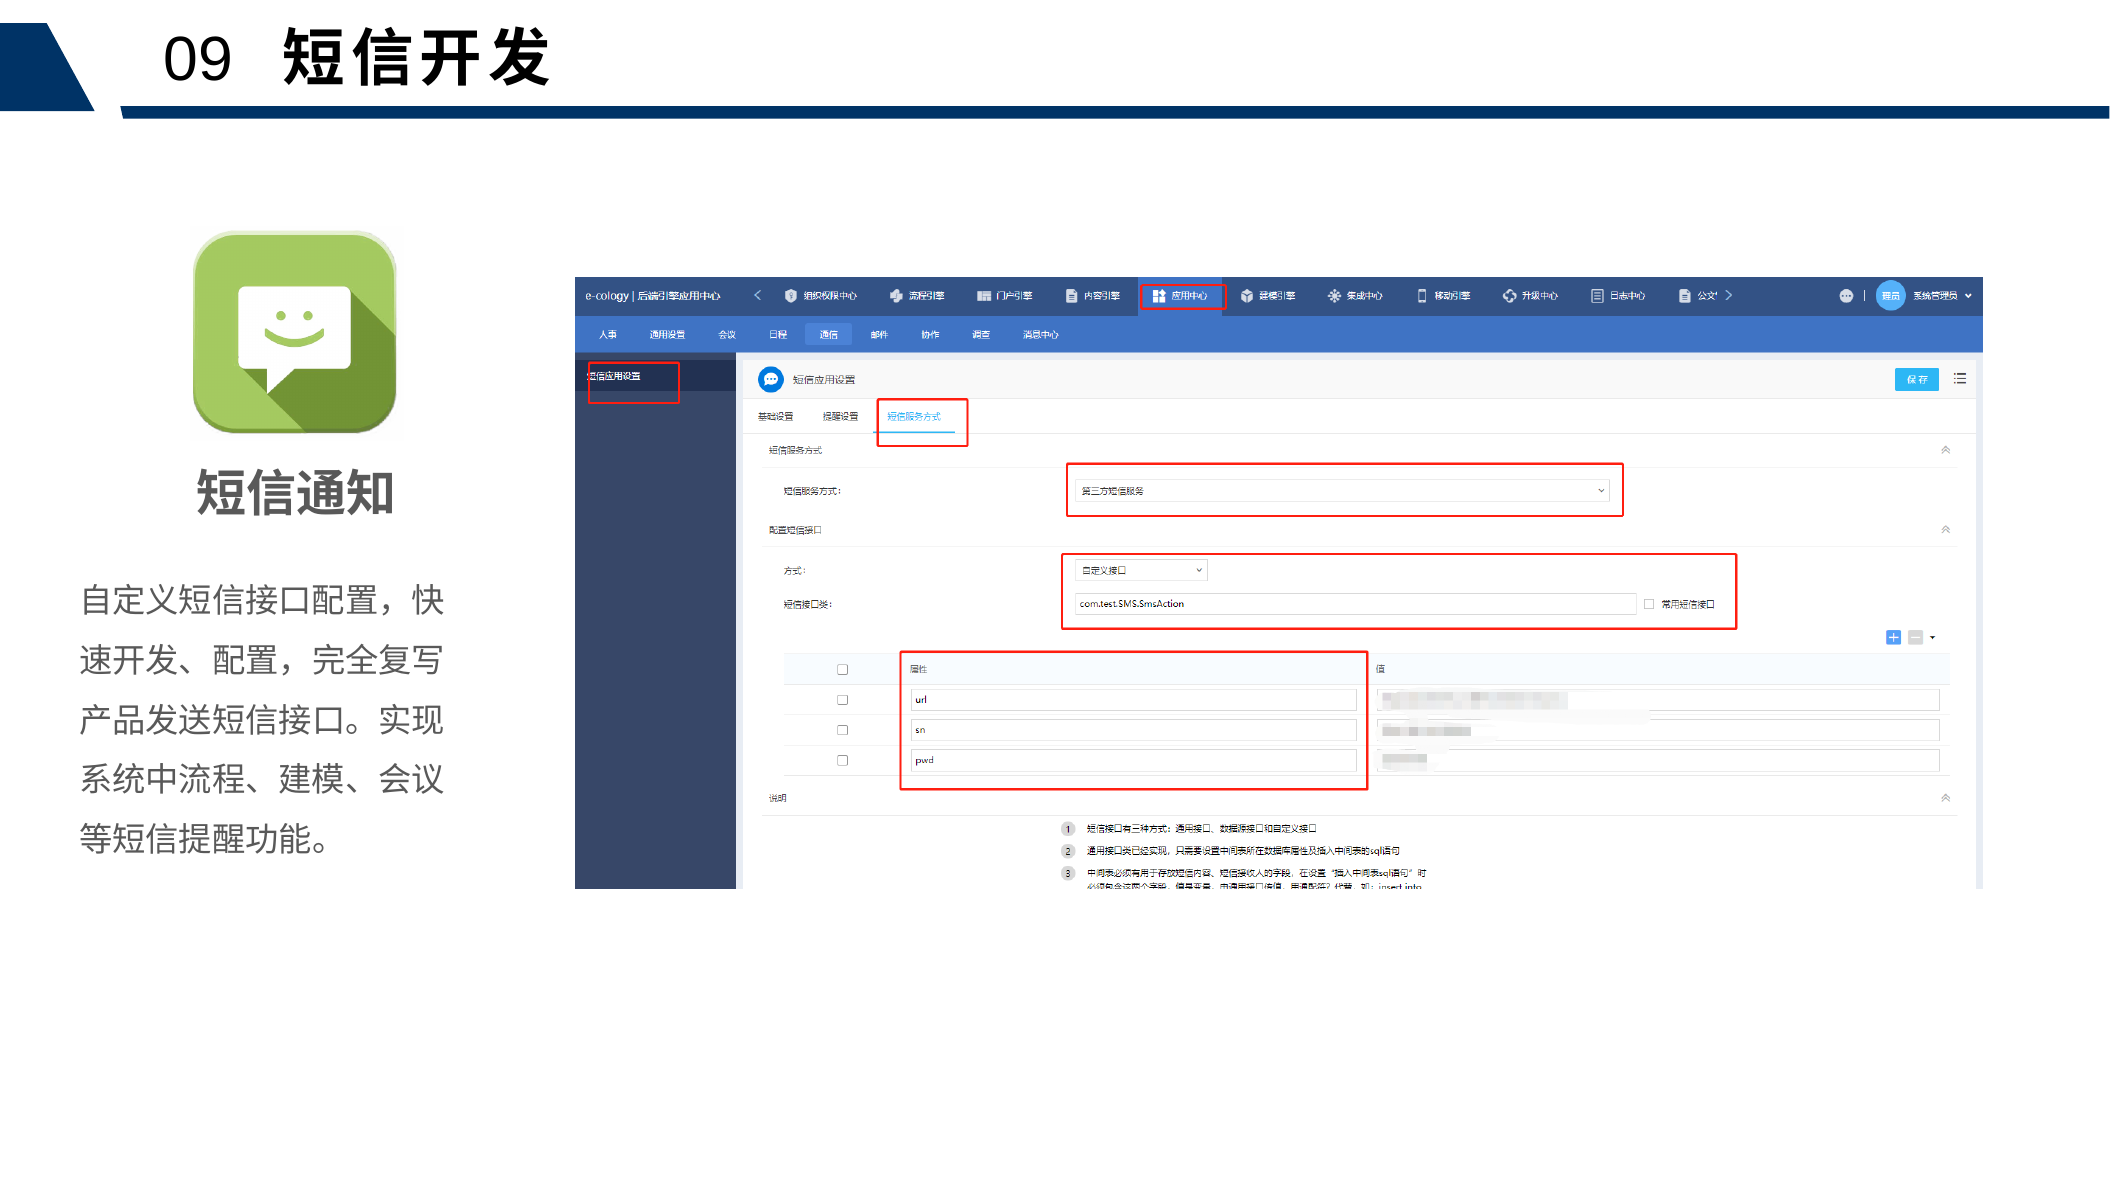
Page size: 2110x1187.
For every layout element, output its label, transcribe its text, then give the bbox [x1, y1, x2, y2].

picture [575, 277, 1983, 889]
text_box 短信通知 [181, 454, 412, 529]
text_box 自定义短信接口配置，快速开发、配置，完全复写产品发送短信接口。实现系统中流程、建模、会议等短信提醒功能。 [64, 551, 492, 866]
text_box [1449, 104, 2110, 120]
text_box 09 短信开发 [94, 18, 1449, 194]
picture [190, 226, 404, 441]
text_box [0, 22, 94, 113]
